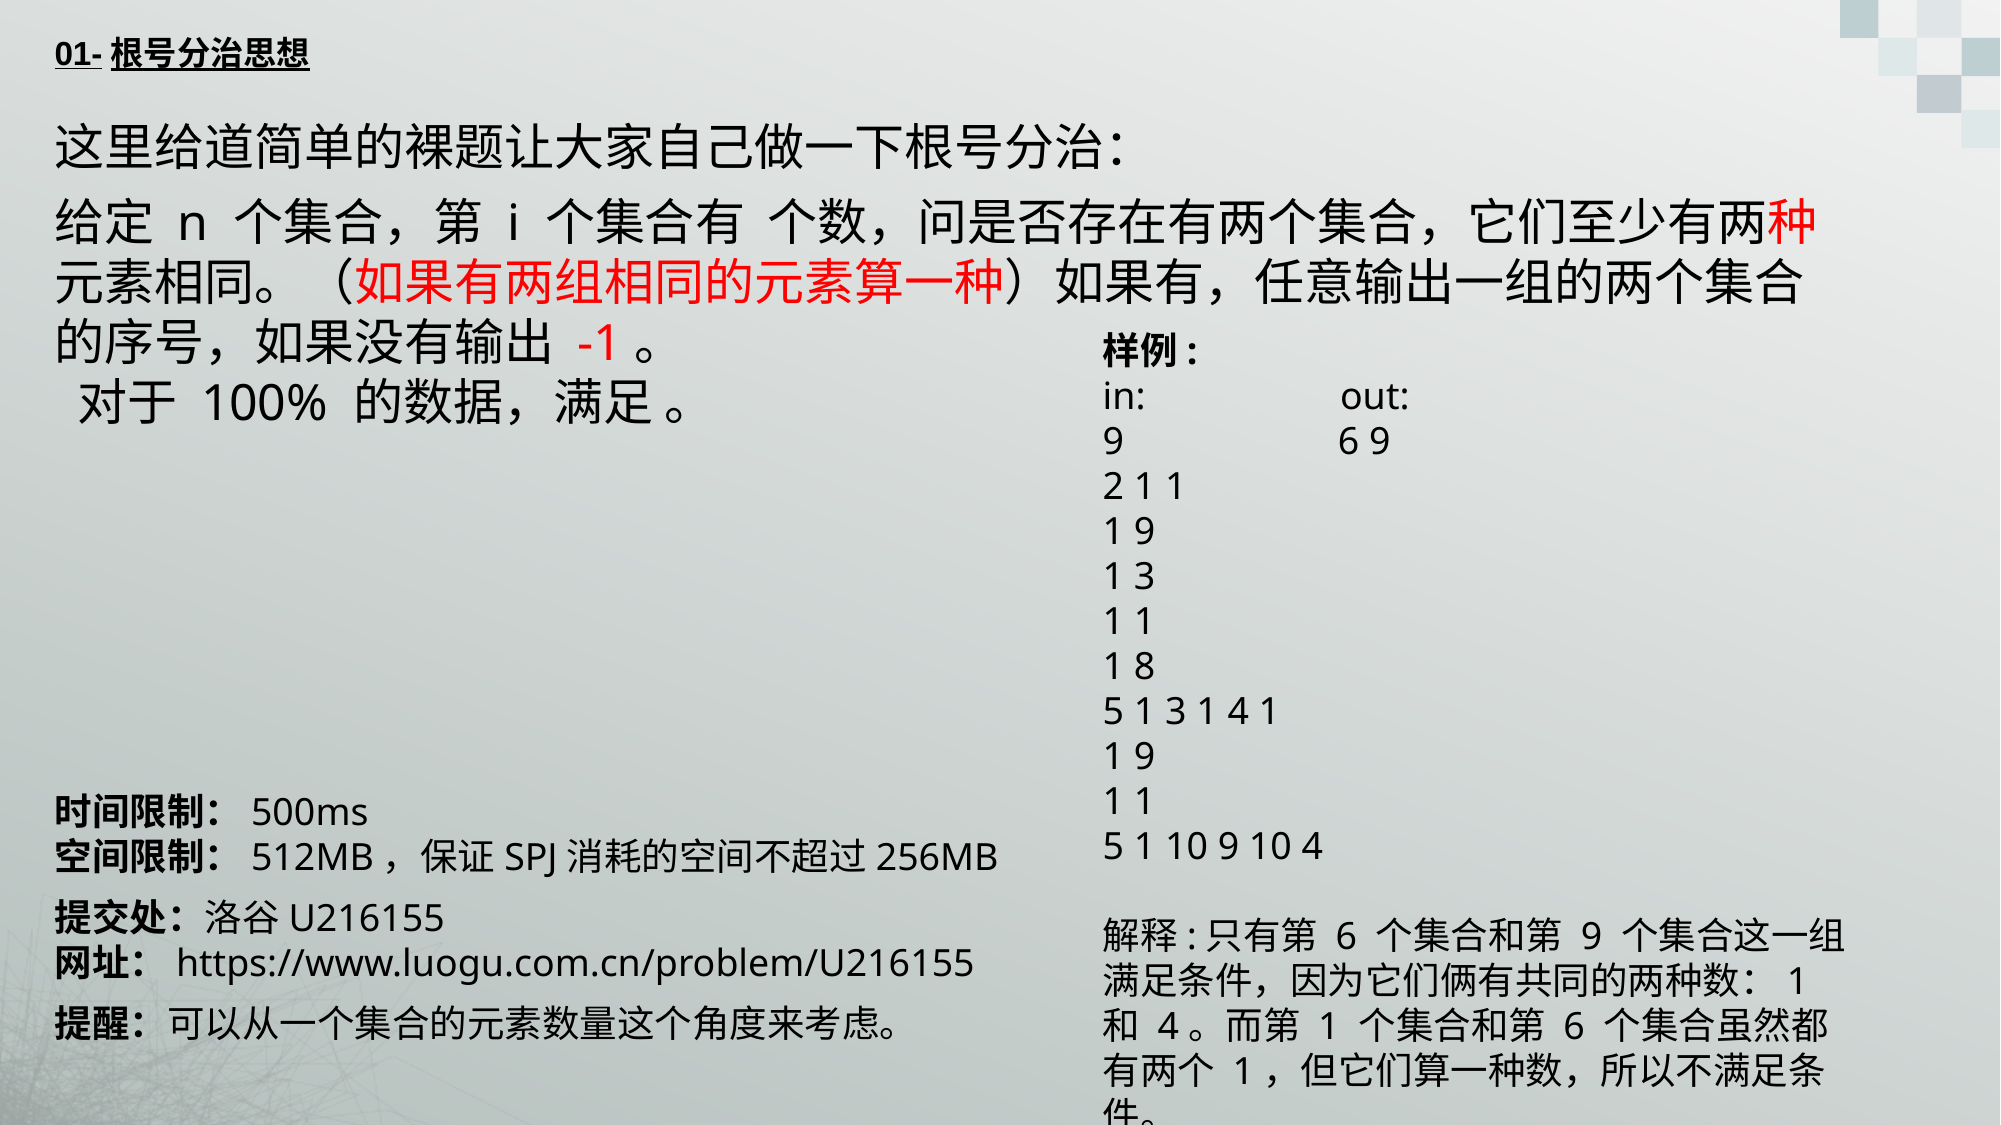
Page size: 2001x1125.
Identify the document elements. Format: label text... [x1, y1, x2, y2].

picture [0, 894, 532, 1125]
text_box 提醒：可以从一个集合的元素数量这个角度来考虑。 [39, 992, 1088, 1053]
text_box 这里给道简单的裸题让大家自己做一下根号分治： [39, 107, 1584, 183]
text_box 01-根号分治思想 [39, 24, 461, 80]
text_box 提交处：洛谷U216155 网址：https://www.luogu.com.cn/problem/U216155 [39, 886, 1088, 992]
text_box 样例: in: out: 9 6 9 2 1 1 1 9 1 3 1 1 1 8 5 1 3 1 4 1 1 9 1 1 5 1 10 9 10 4 解释:只有第 6 个集合和第 9 个集合这一组满足条件，因为它们俩有共同的两种数：1 和 4。而第 1 个集合和第 6 个集合虽然都有两个 1，但它们算一种数，所以不满足条件。 [1088, 319, 1871, 1125]
text_box 时间限制：500ms 空间限制：512MB，保证SPJ消耗的空间不超过256MB [39, 781, 1088, 886]
